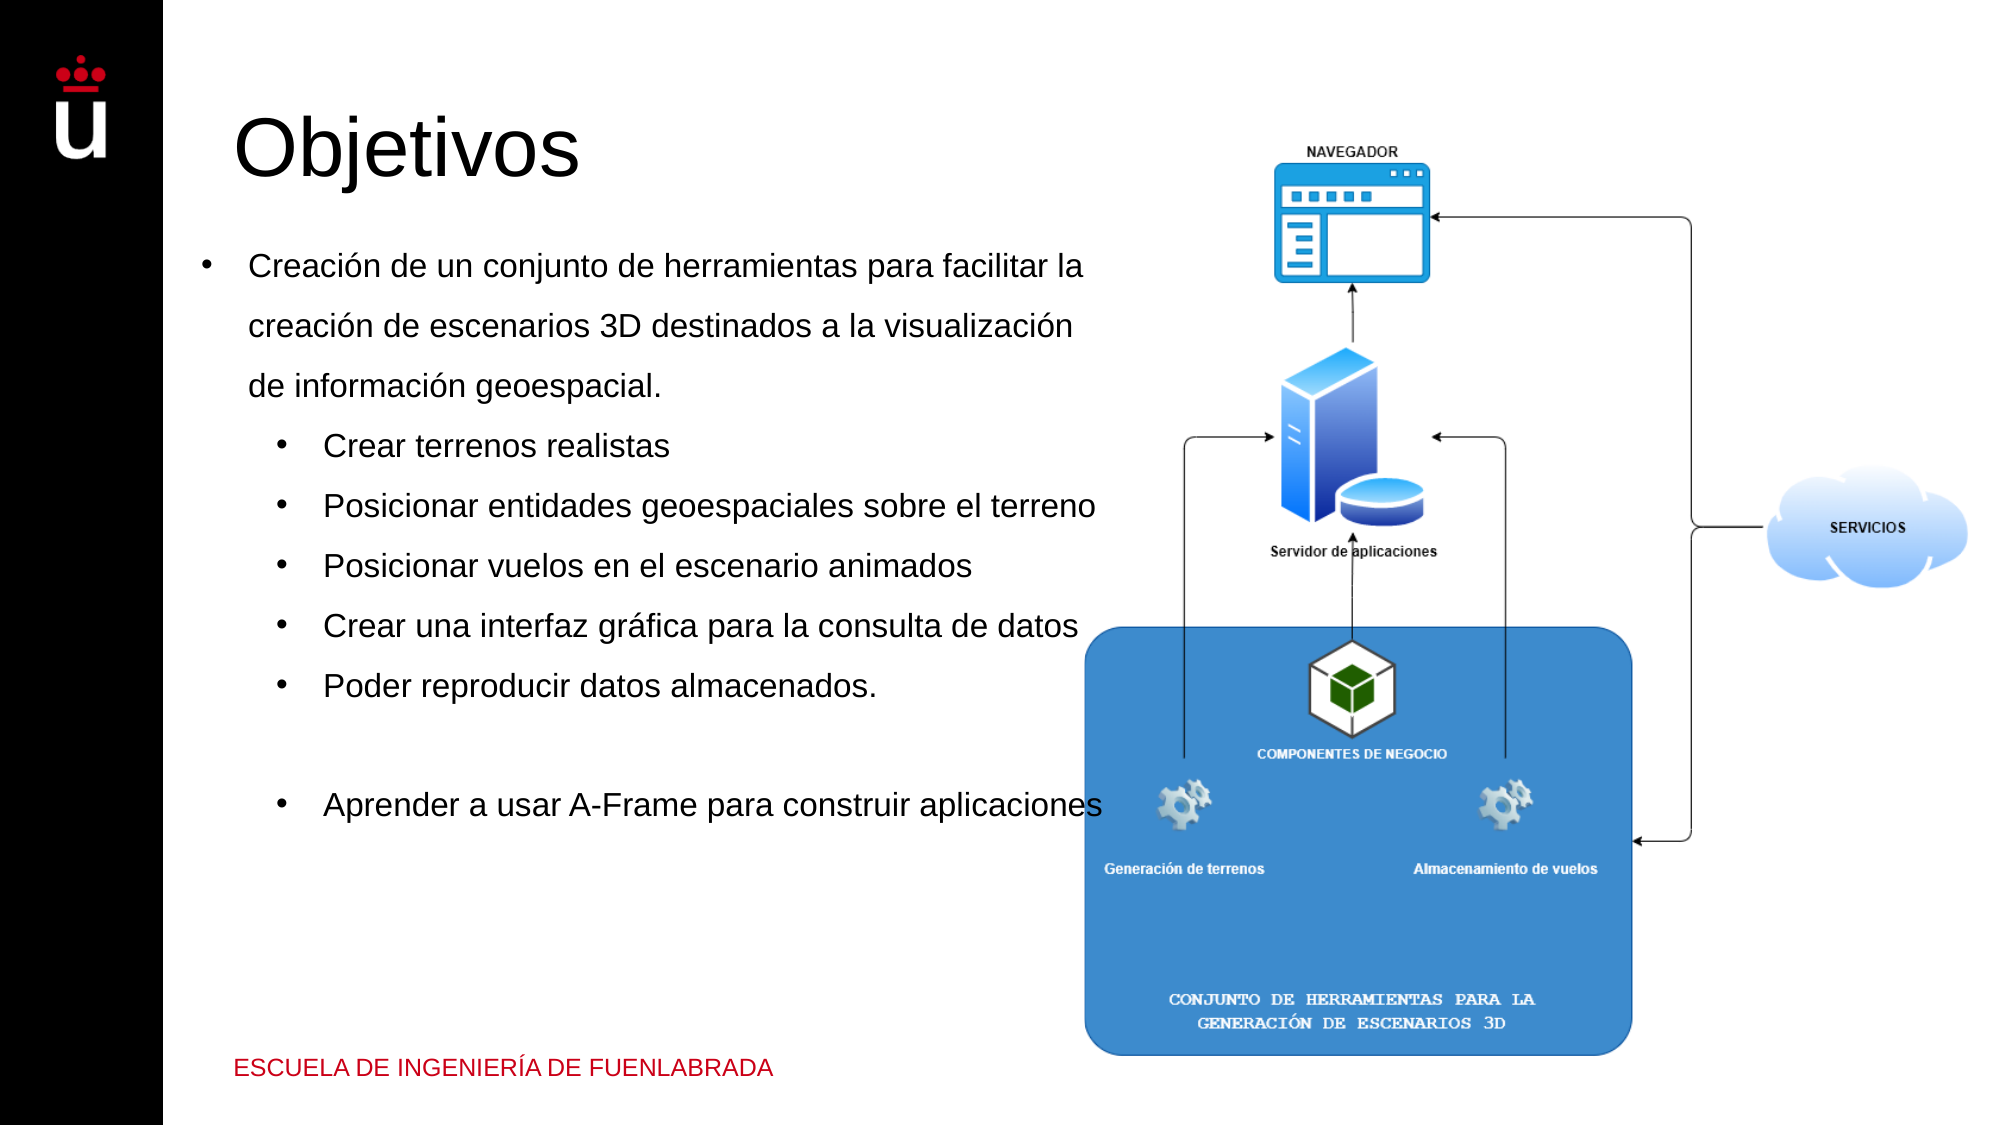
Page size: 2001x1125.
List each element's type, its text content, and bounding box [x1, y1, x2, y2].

text_box Creación de un conjunto de herramientas para facilitar la creación de escenarios 3D destinados a la visualización de información geoespacial. Crear terrenos realistas Posicionar entidades geoespaciales sobre el terreno Posicionar vuelos en el escenario animados Crear una interfaz gráfica para la consulta de datos Poder reproducir datos almacenados. Aprender a usar A-Frame para construir aplicaciones [186, 217, 1084, 931]
title Objetivos [233, 91, 1140, 193]
list ESCUELA DE INGENIERÍA DE FUENLABRADA [233, 1051, 1084, 1082]
picture [55, 55, 117, 165]
picture [1084, 145, 1974, 1099]
